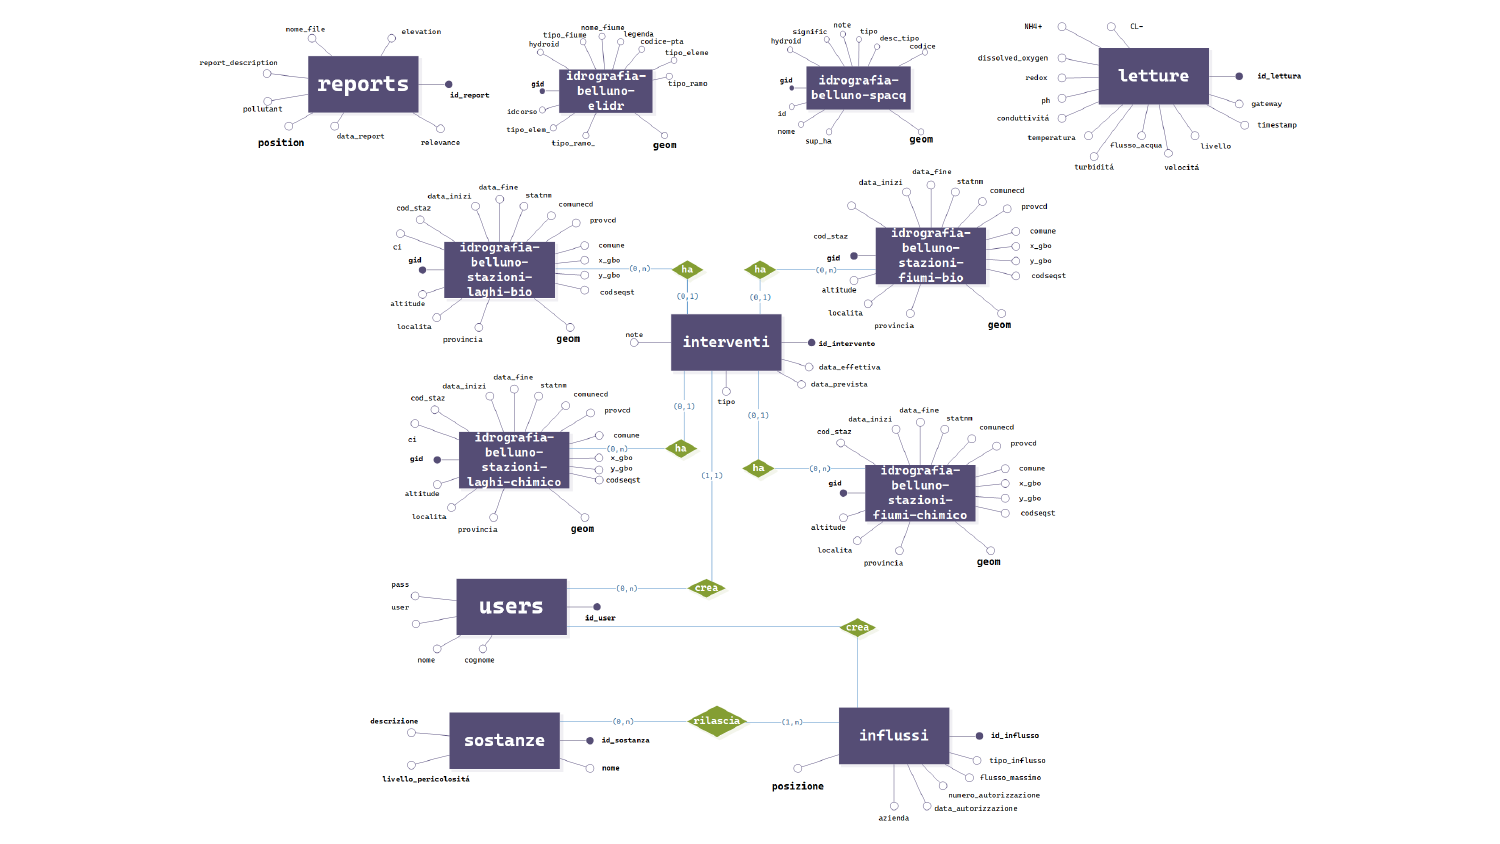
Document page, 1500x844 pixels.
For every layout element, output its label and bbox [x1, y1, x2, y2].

picture [195, 18, 1305, 826]
